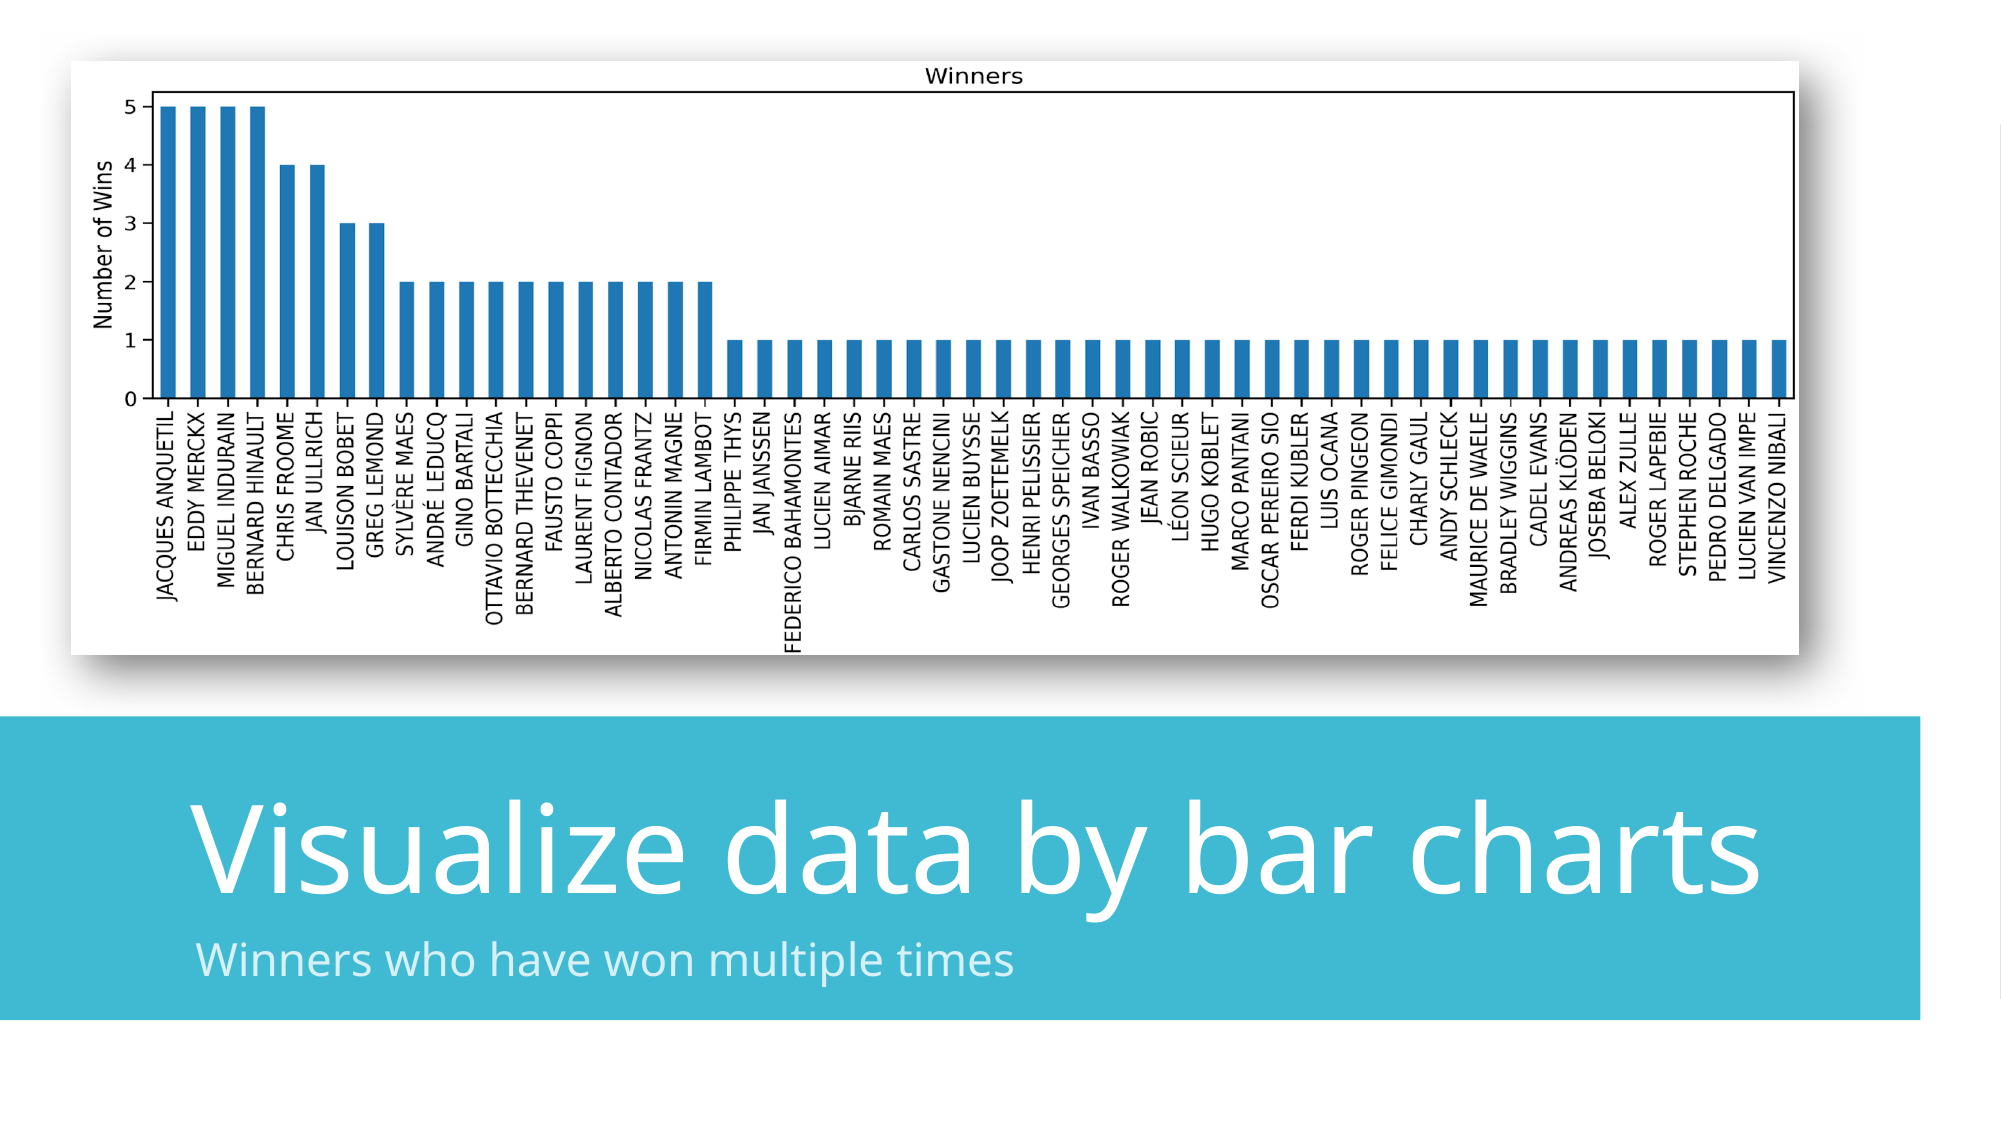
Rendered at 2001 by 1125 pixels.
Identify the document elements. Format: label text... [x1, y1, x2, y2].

picture [70, 61, 1799, 655]
text_box [0, 716, 1921, 1021]
list Winners who have won multiple times [180, 929, 1851, 1019]
title Visualize data by bar charts [175, 753, 1851, 928]
text_box [0, 0, 2000, 1125]
